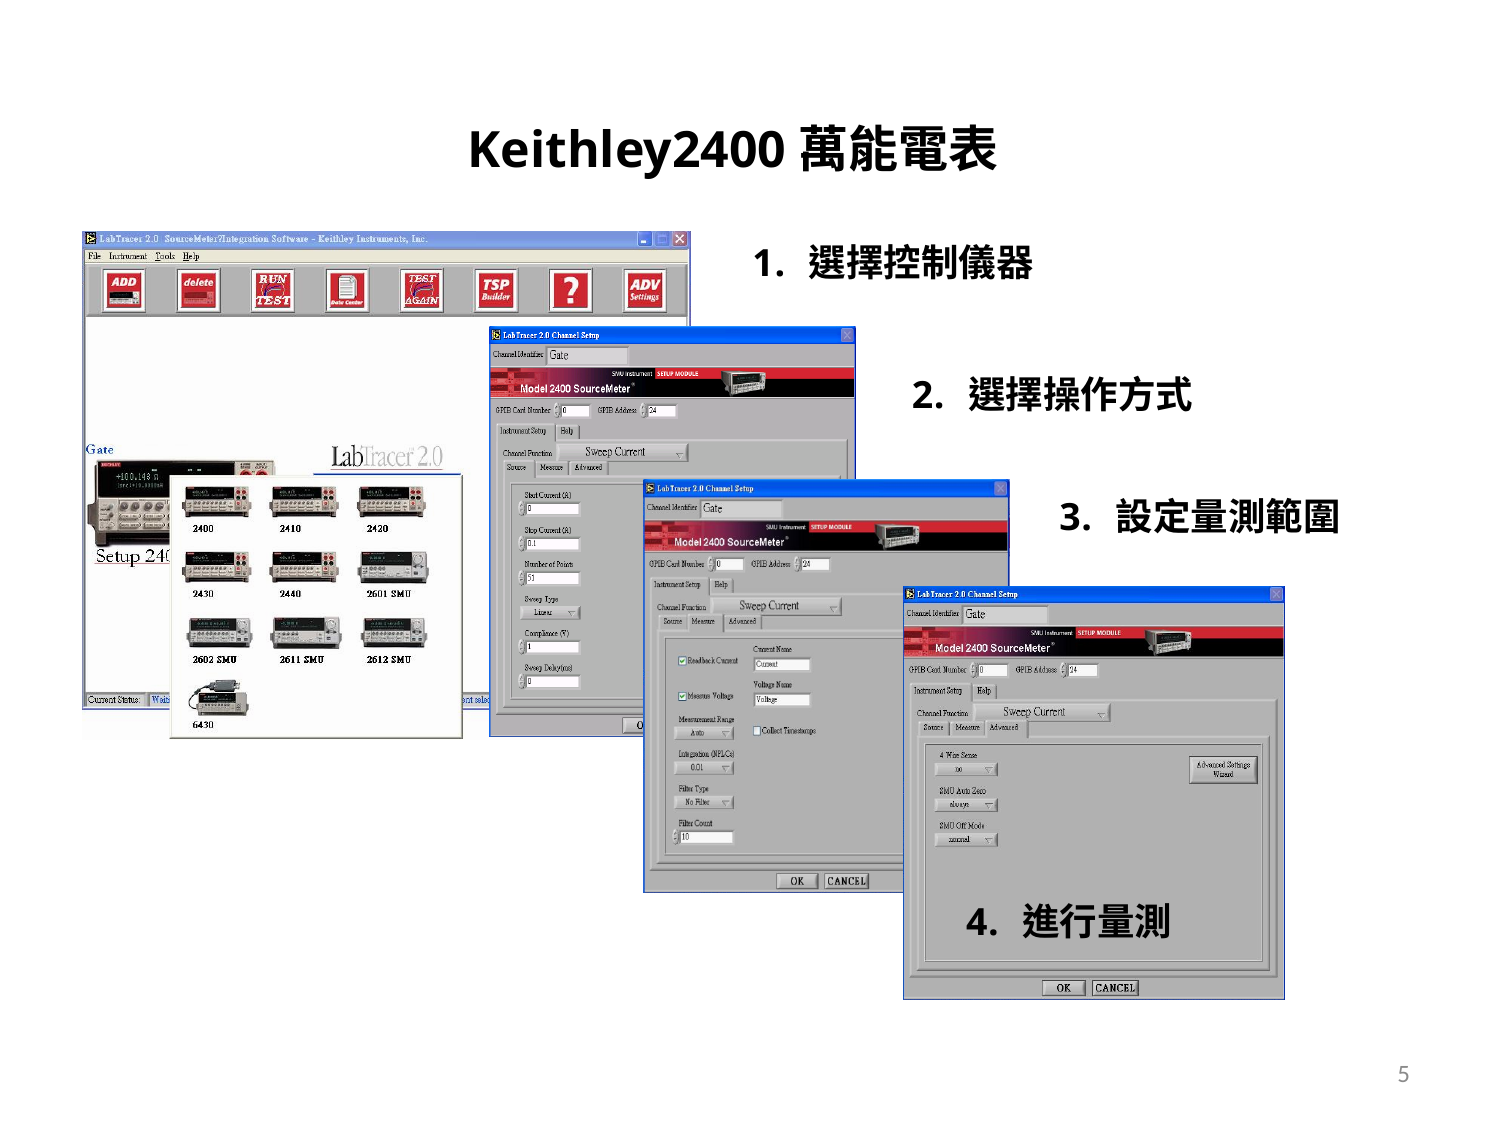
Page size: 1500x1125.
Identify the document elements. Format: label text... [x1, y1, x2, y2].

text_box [81, 231, 1433, 1000]
slide_number 5 [1074, 1042, 1425, 1103]
title Keithley2400萬能電表 [88, 101, 1389, 195]
